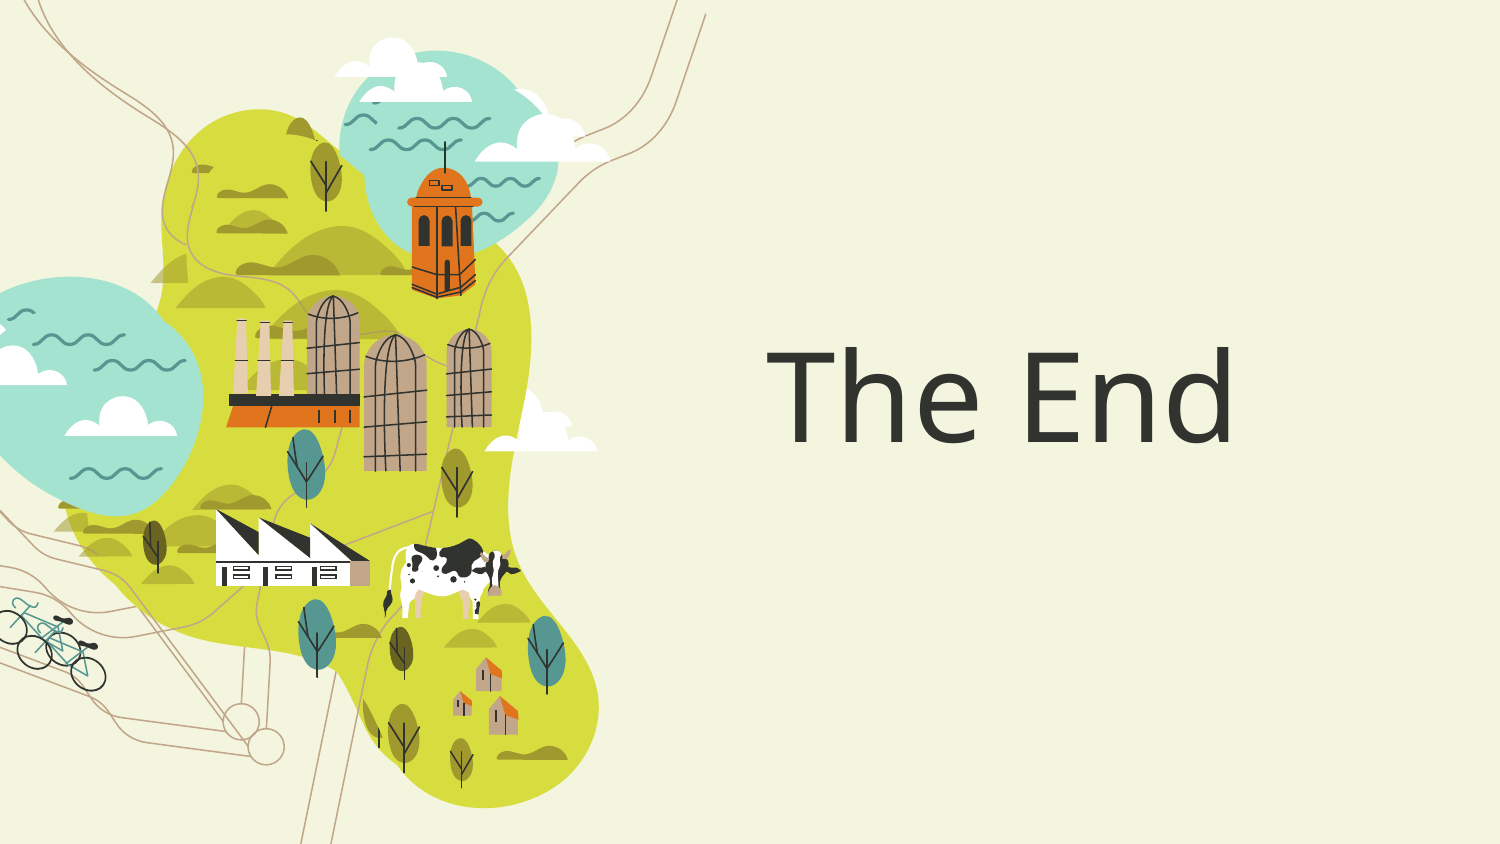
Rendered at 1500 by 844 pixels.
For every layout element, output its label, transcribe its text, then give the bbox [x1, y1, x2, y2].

title The End [767, 185, 1339, 601]
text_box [0, 0, 763, 844]
